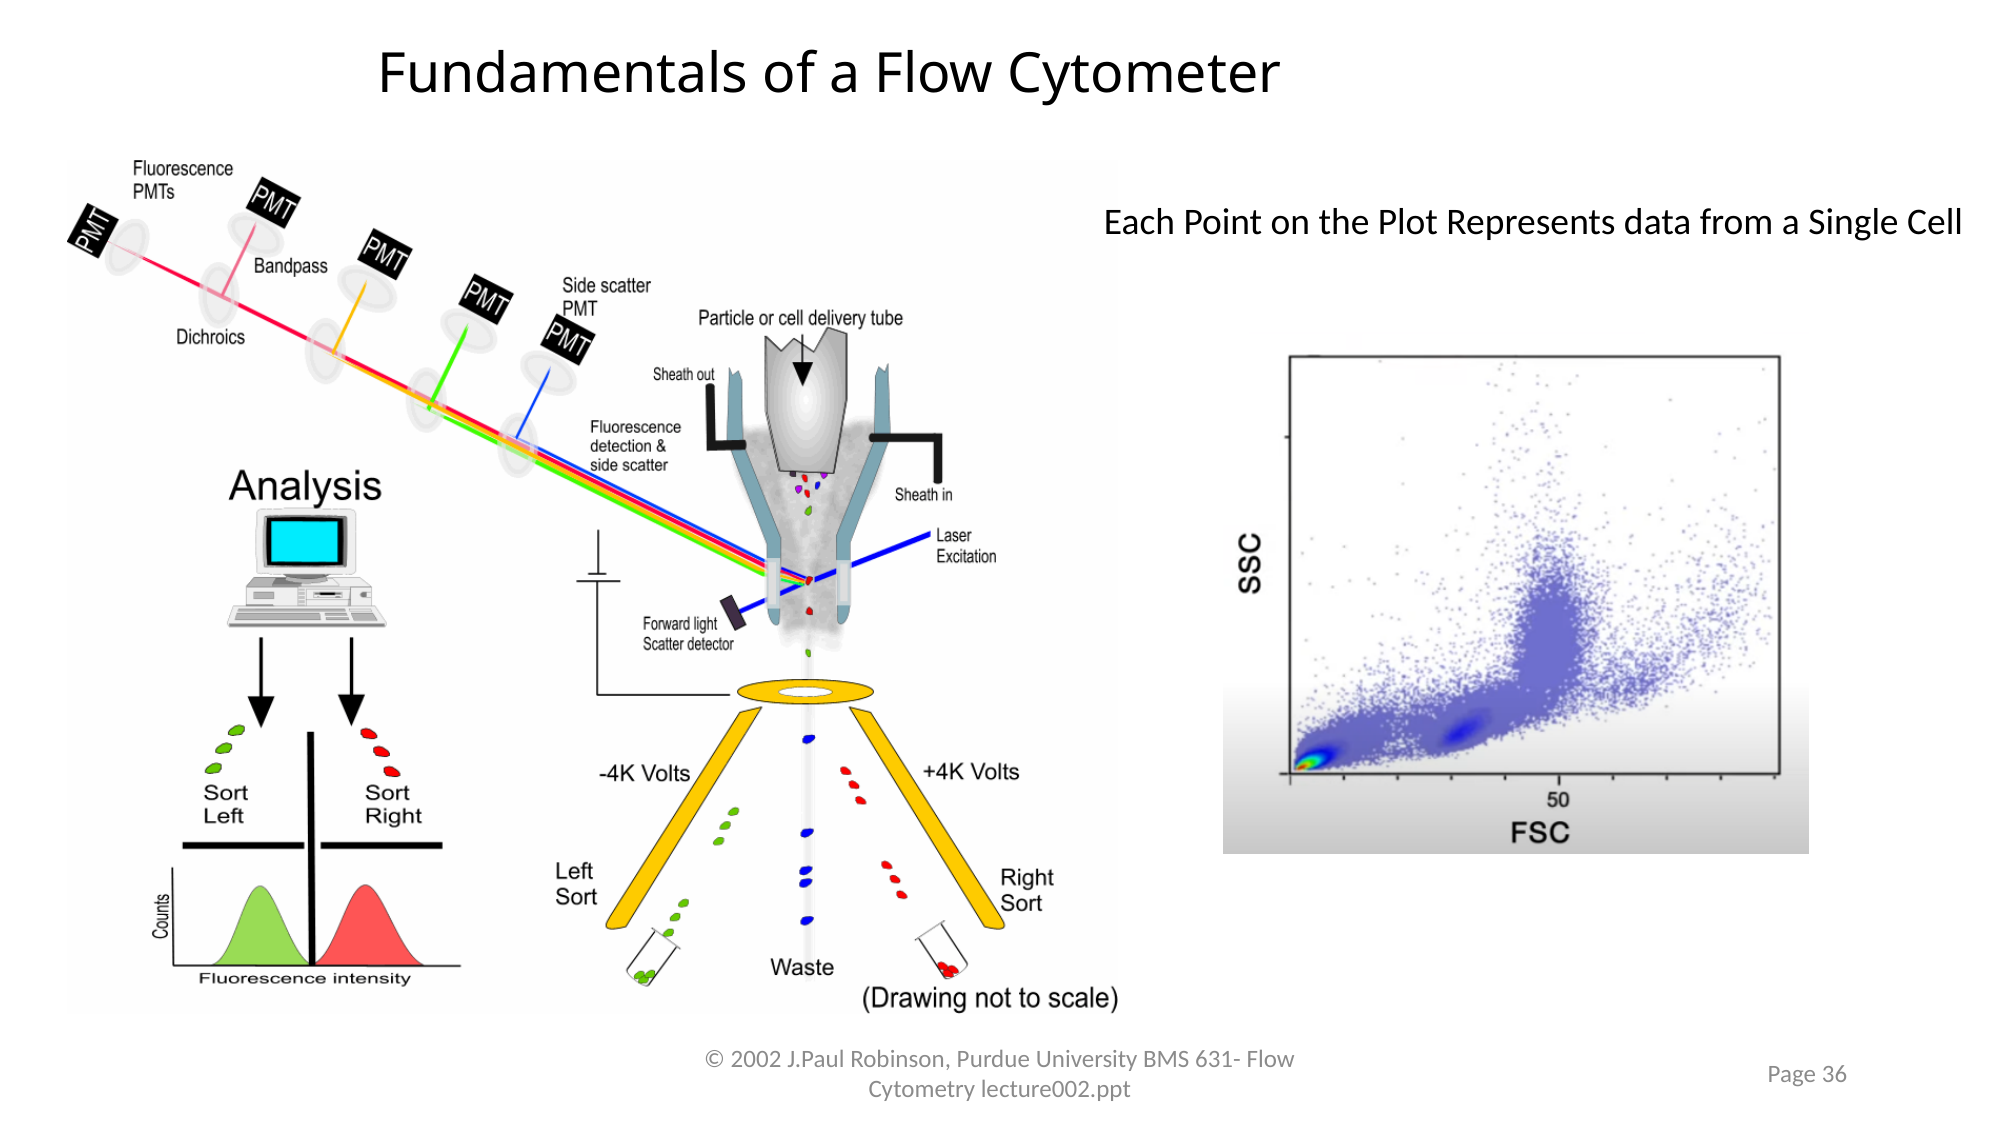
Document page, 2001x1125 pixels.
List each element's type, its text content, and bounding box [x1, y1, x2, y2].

footer © 2002 J.Paul Robinson, Purdue University BMS 631- Flow Cytometry lecture002.ppt [662, 1042, 1338, 1103]
slide_number Page 36 [1412, 1042, 1863, 1103]
title Fundamentals of a Flow Cytometer [362, 36, 1638, 112]
picture [67, 160, 1118, 1014]
picture [1223, 331, 1809, 854]
text_box Each Point on the Plot Represents data from a Single Cell [1118, 189, 1979, 250]
